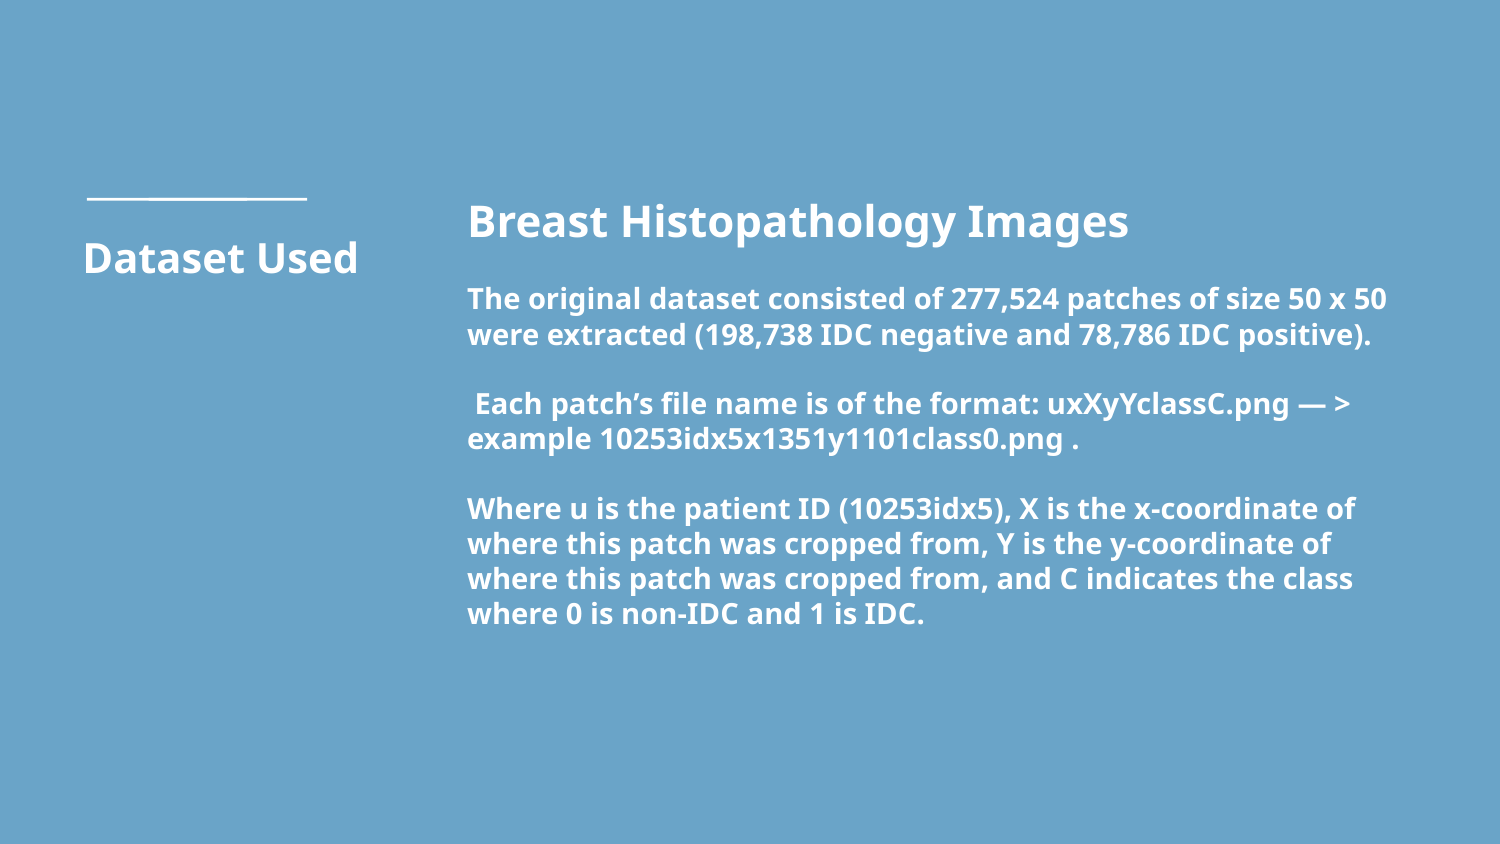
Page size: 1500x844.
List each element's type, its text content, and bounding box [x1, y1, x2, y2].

subtitle Breast Histopathology Images The original dataset consisted of 277,524 patches of size 50 x 50 were extracted (198,738 IDC negative and 78,786 IDC positive). Each patch’s file name is of the format: uxXyYclassC.png — > example 10253idx5x1351y1101class0.png . Where u is the patient ID (10253idx5), X is the x-coordinate of where this patch was cropped from, Y is the y-coordinate of where this patch was cropped from, and C indicates the class where 0 is non-IDC and 1 is IDC. [452, 125, 1415, 760]
title Dataset Used [67, 216, 452, 466]
